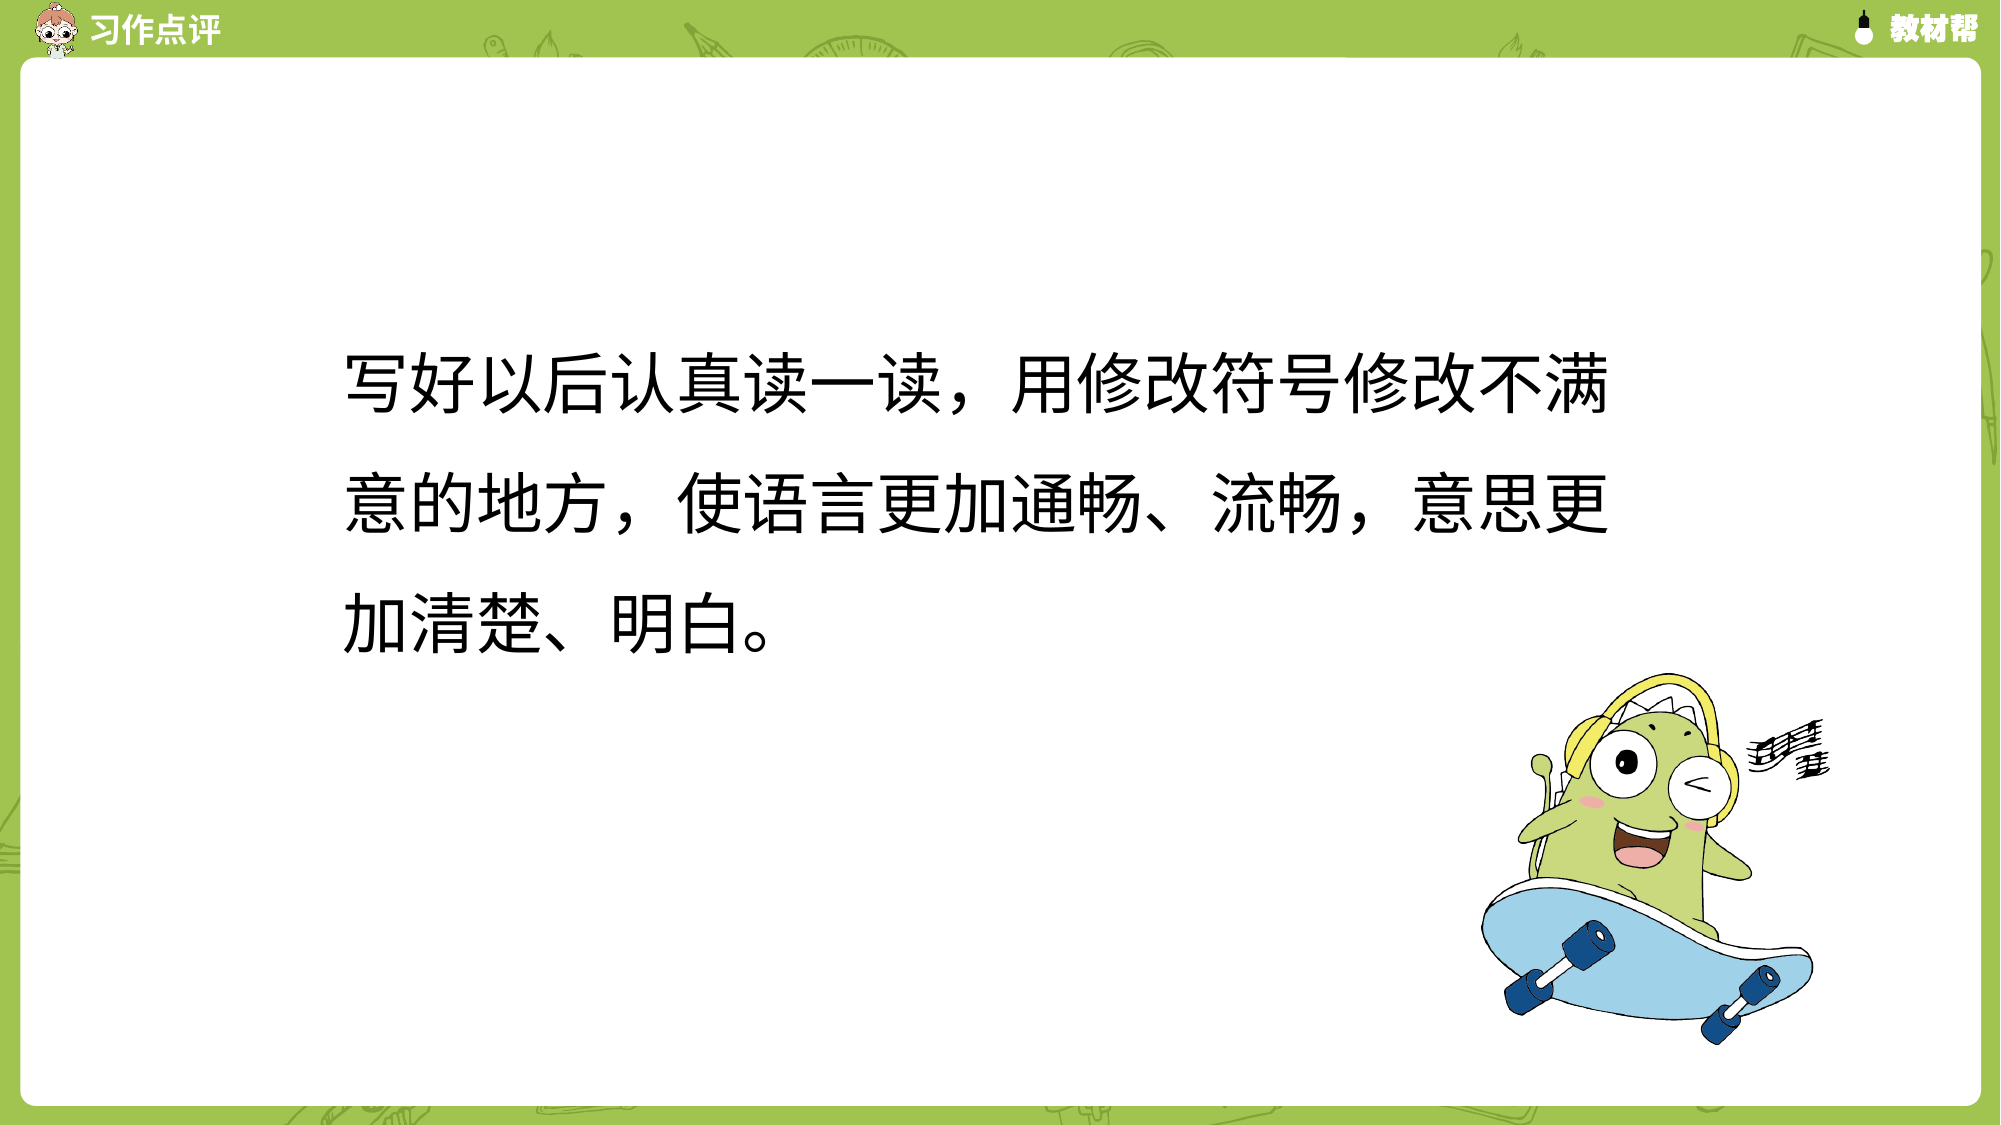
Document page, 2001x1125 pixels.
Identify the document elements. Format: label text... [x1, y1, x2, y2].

picture [1481, 673, 1830, 1046]
picture [34, 0, 79, 59]
text_box 写好以后认真读一读，用修改符号修改不满意的地方，使语言更加通畅、流畅，意思更加清楚、明白。 [327, 294, 1656, 670]
